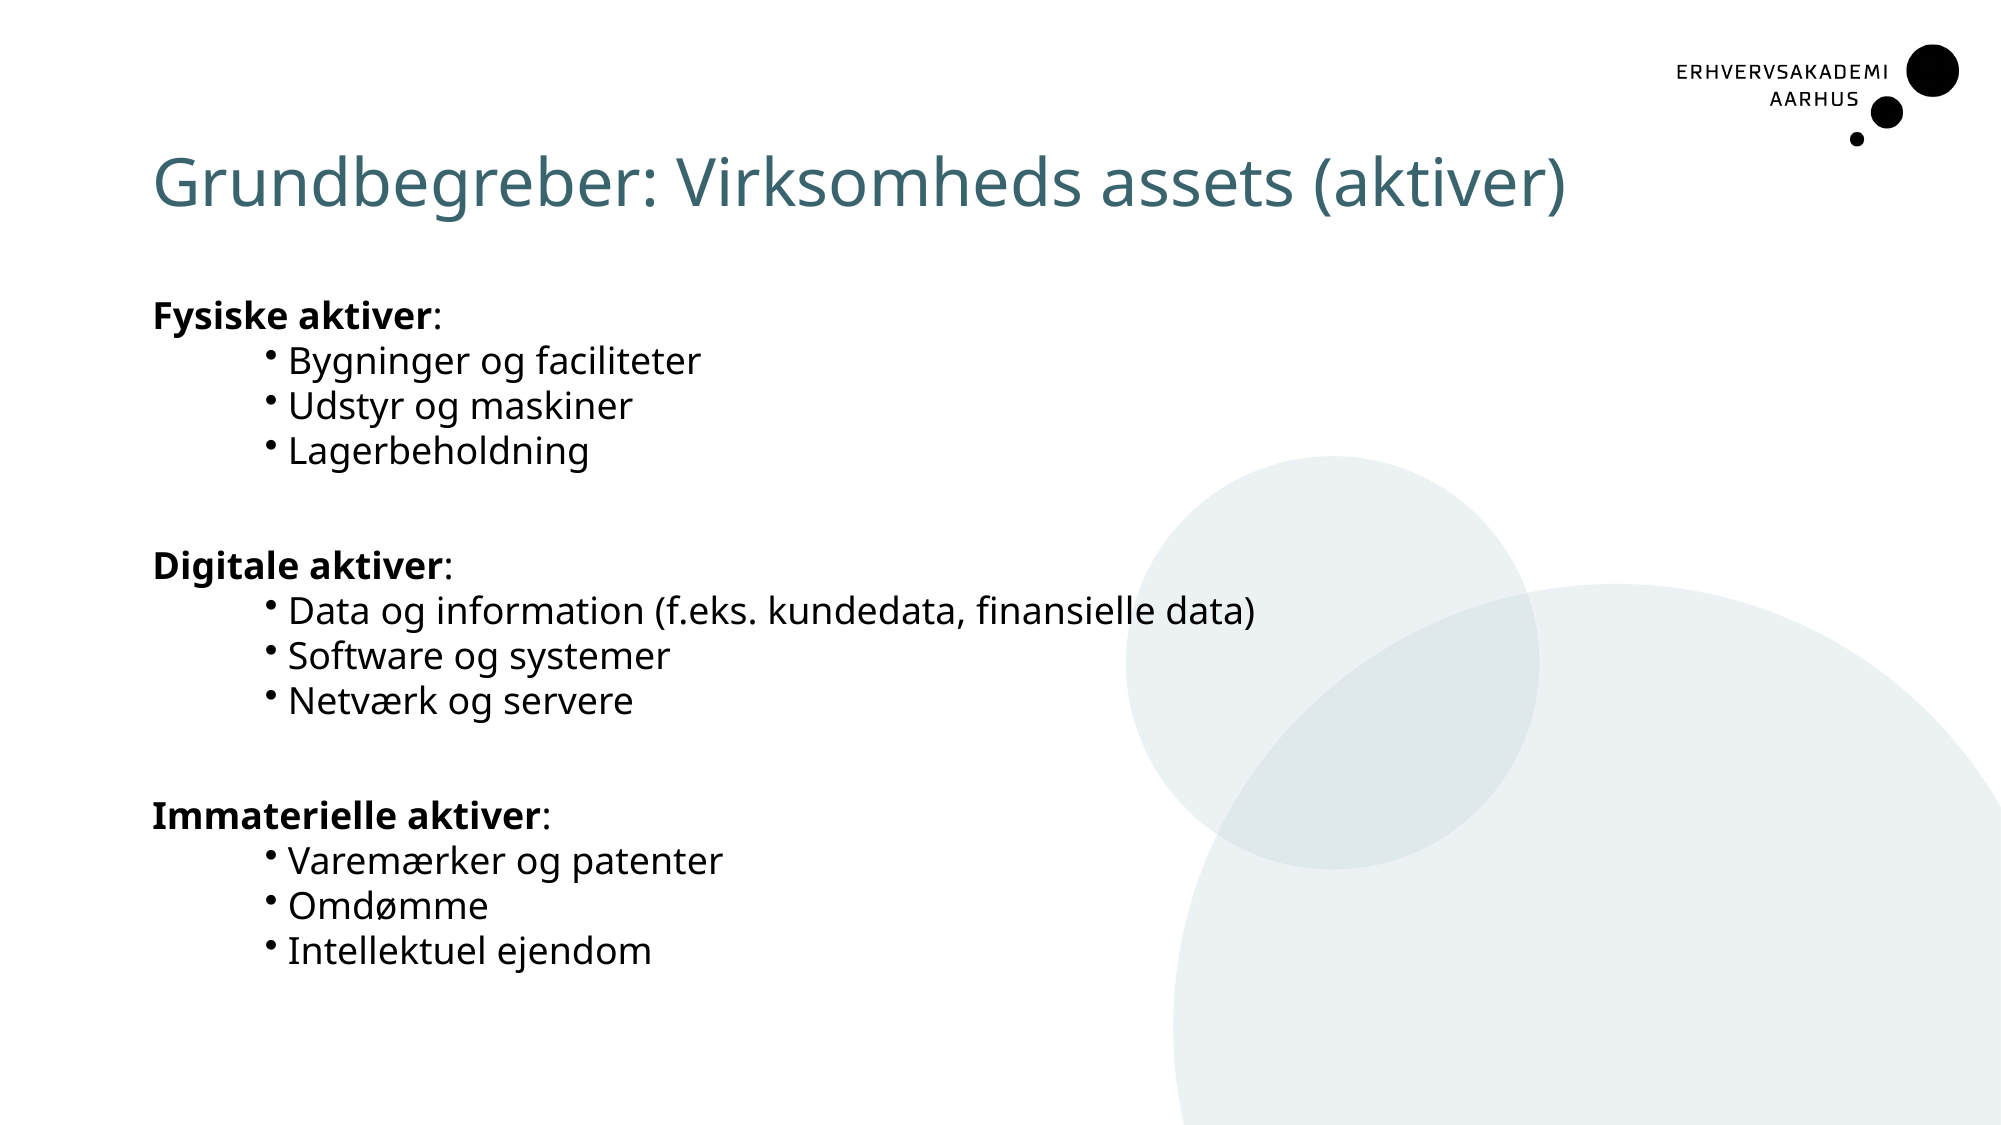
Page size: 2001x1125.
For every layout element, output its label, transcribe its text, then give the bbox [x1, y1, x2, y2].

list Fysiske aktiver: Bygninger og faciliteter Udstyr og maskiner Lagerbeholdning Digitale aktiver: Data og information (f.eks. kundedata, finansielle data) Software og systemer Netværk og servere Immaterielle aktiver: Varemærker og patenter Omdømme Intellektuel ejendom [137, 284, 1348, 1025]
picture [1666, 38, 1965, 151]
title Grundbegreber: Virksomheds assets (aktiver) [137, 109, 1863, 261]
